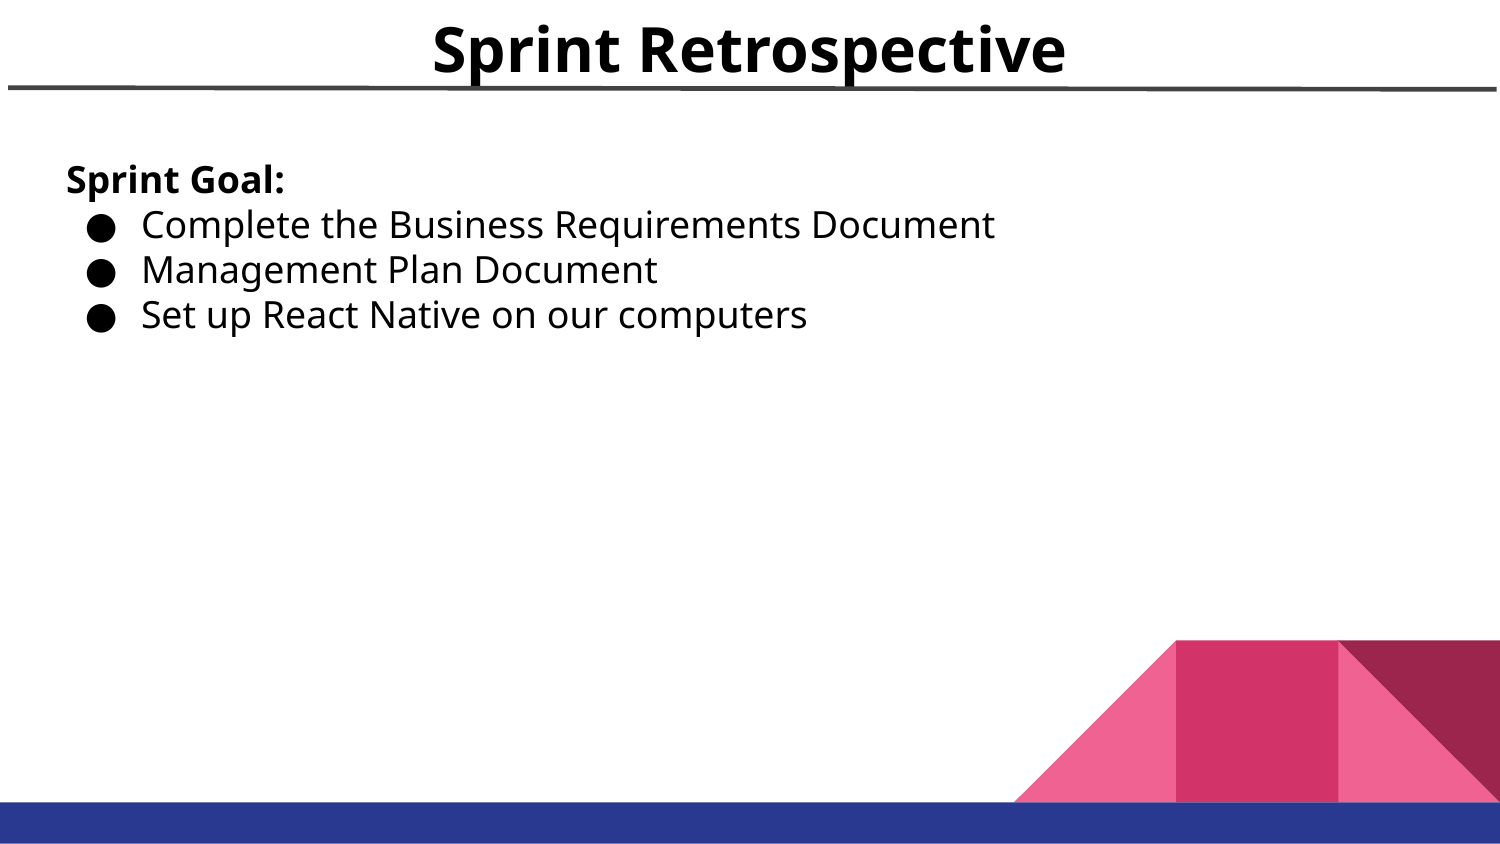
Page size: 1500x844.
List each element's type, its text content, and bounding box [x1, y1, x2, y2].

text_box Sprint Goal: Complete the Business Requirements Document Management Plan Document Set up React Native on our computers [51, 141, 1422, 729]
title Sprint Retrospective [51, 0, 1449, 86]
